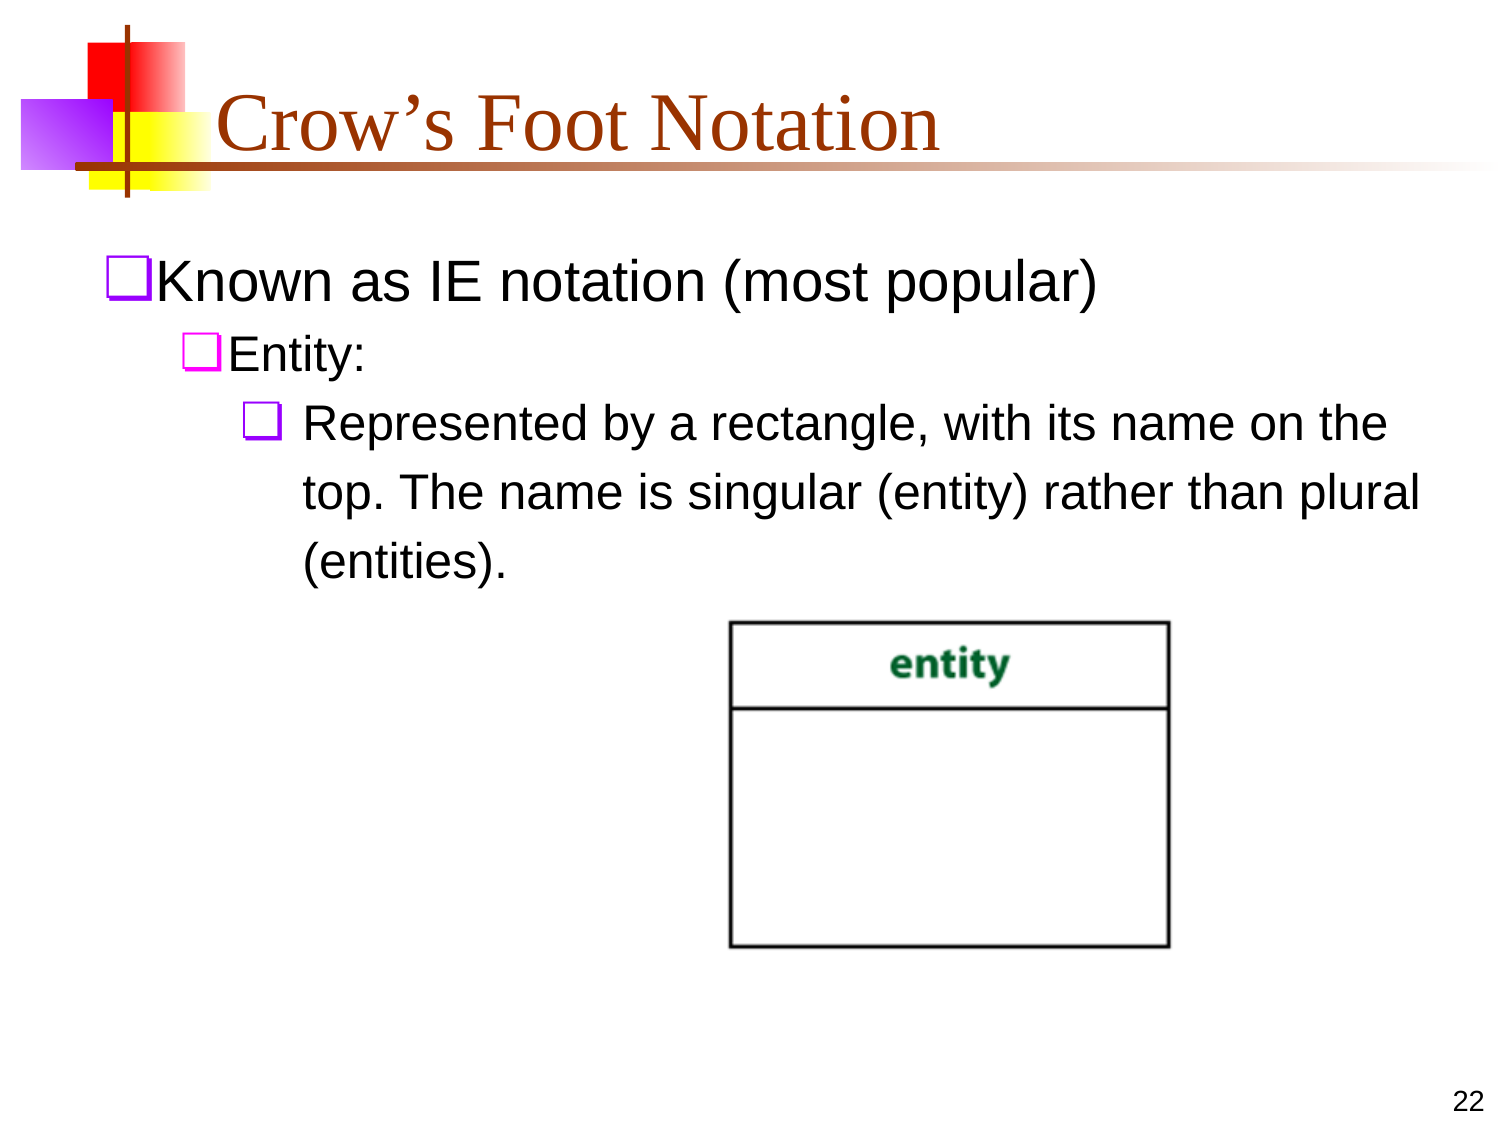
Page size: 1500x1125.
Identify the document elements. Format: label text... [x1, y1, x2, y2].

picture [712, 603, 1188, 966]
list Known as IE notation (most popular) Entity: Represented by a rectangle, with its name on the top. The name is singular (entity) rather than plural (entities). [62, 224, 1469, 1006]
title Crow’s Foot Notation [200, 37, 1479, 175]
slide_number 22 [1187, 1050, 1500, 1125]
